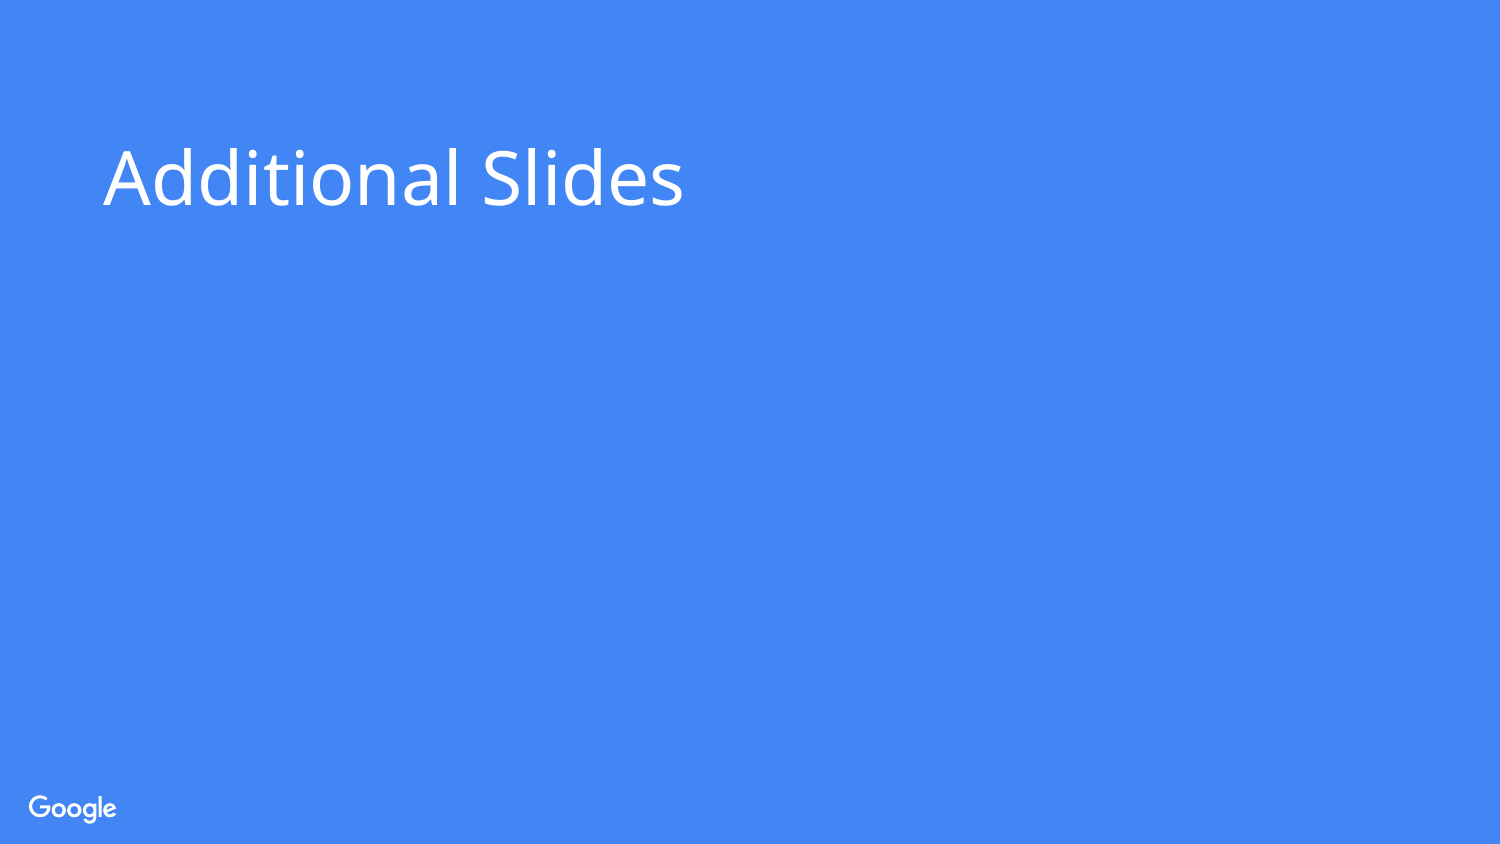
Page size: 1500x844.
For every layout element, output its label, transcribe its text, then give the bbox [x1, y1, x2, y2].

title Additional Slides [88, 115, 1407, 714]
